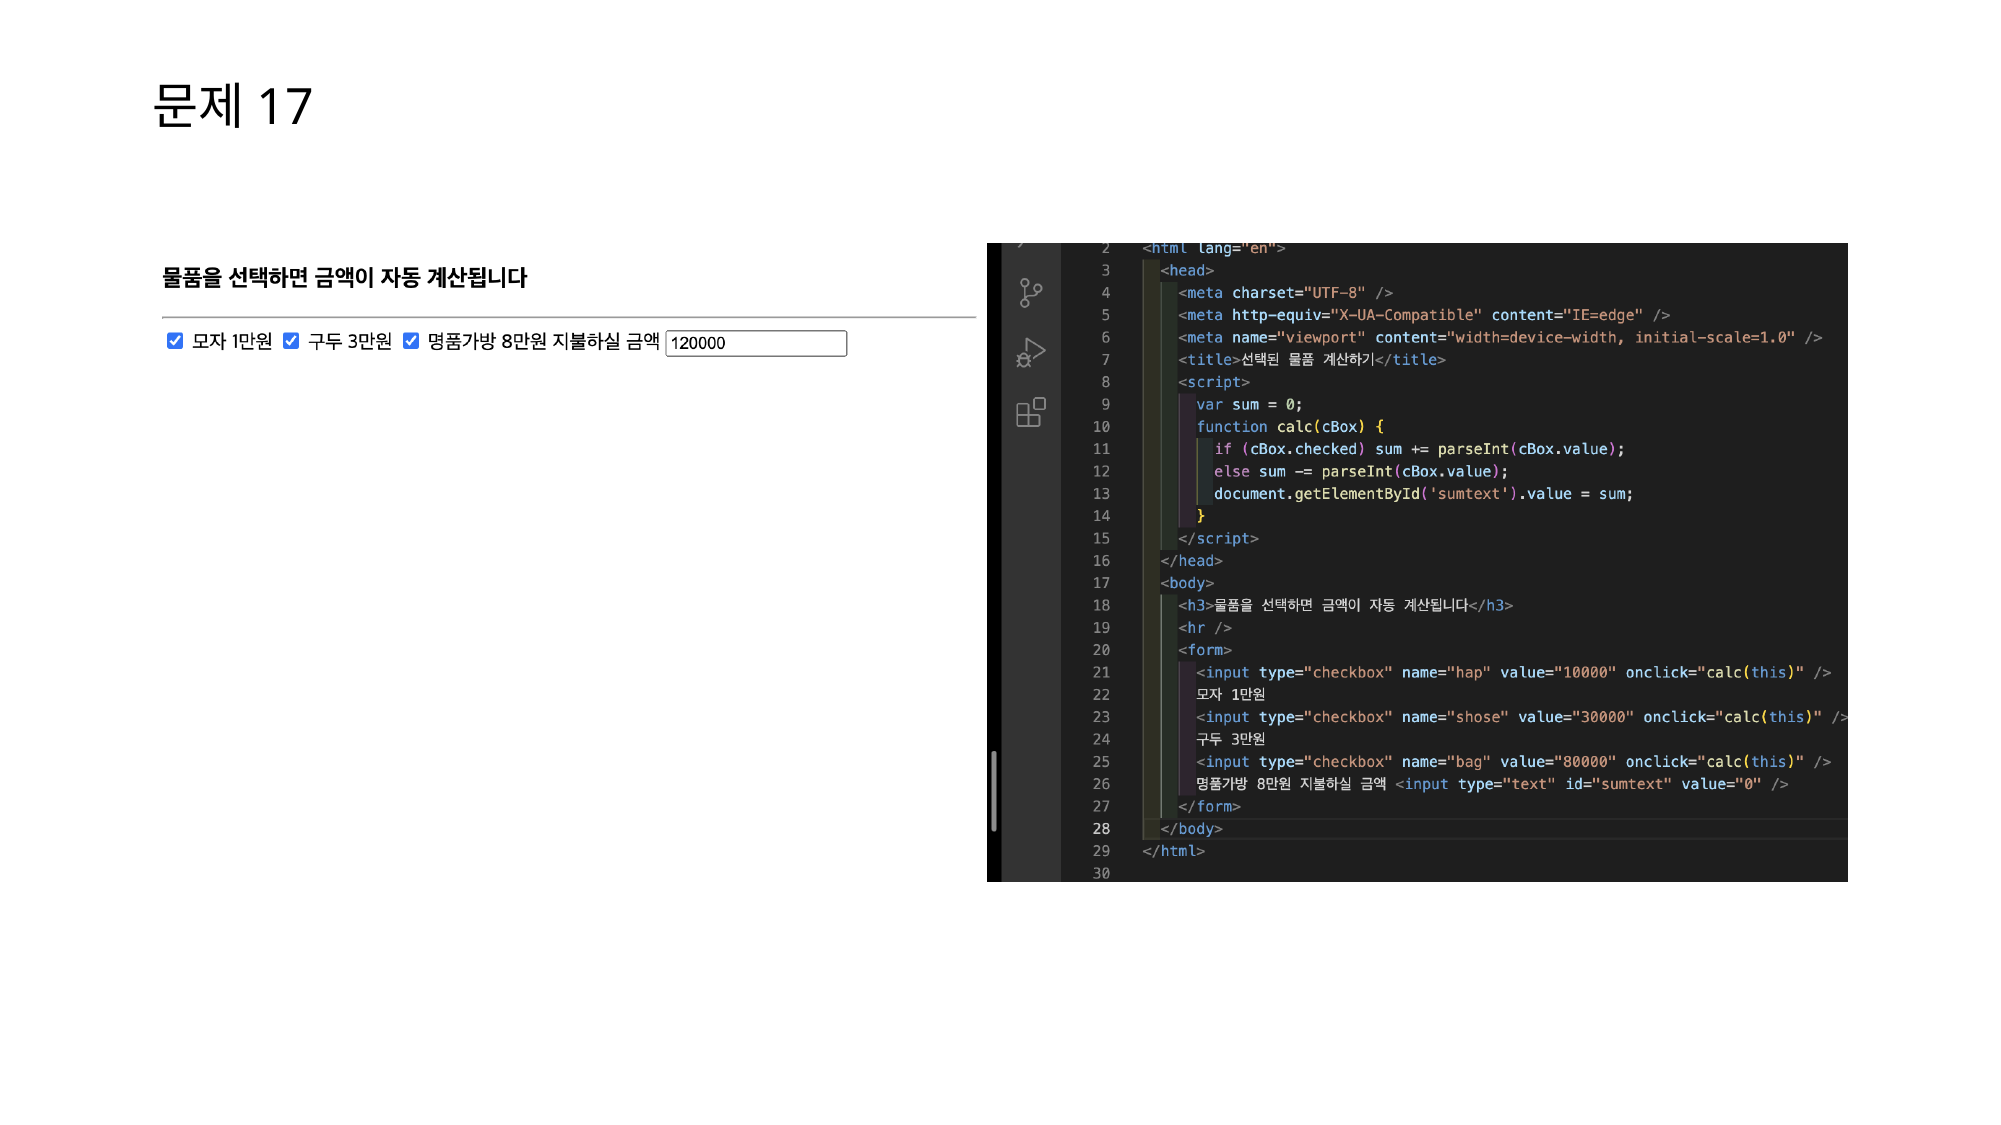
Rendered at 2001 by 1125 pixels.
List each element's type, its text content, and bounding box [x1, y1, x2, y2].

title 문제17 [137, 59, 947, 157]
picture [152, 243, 1848, 882]
